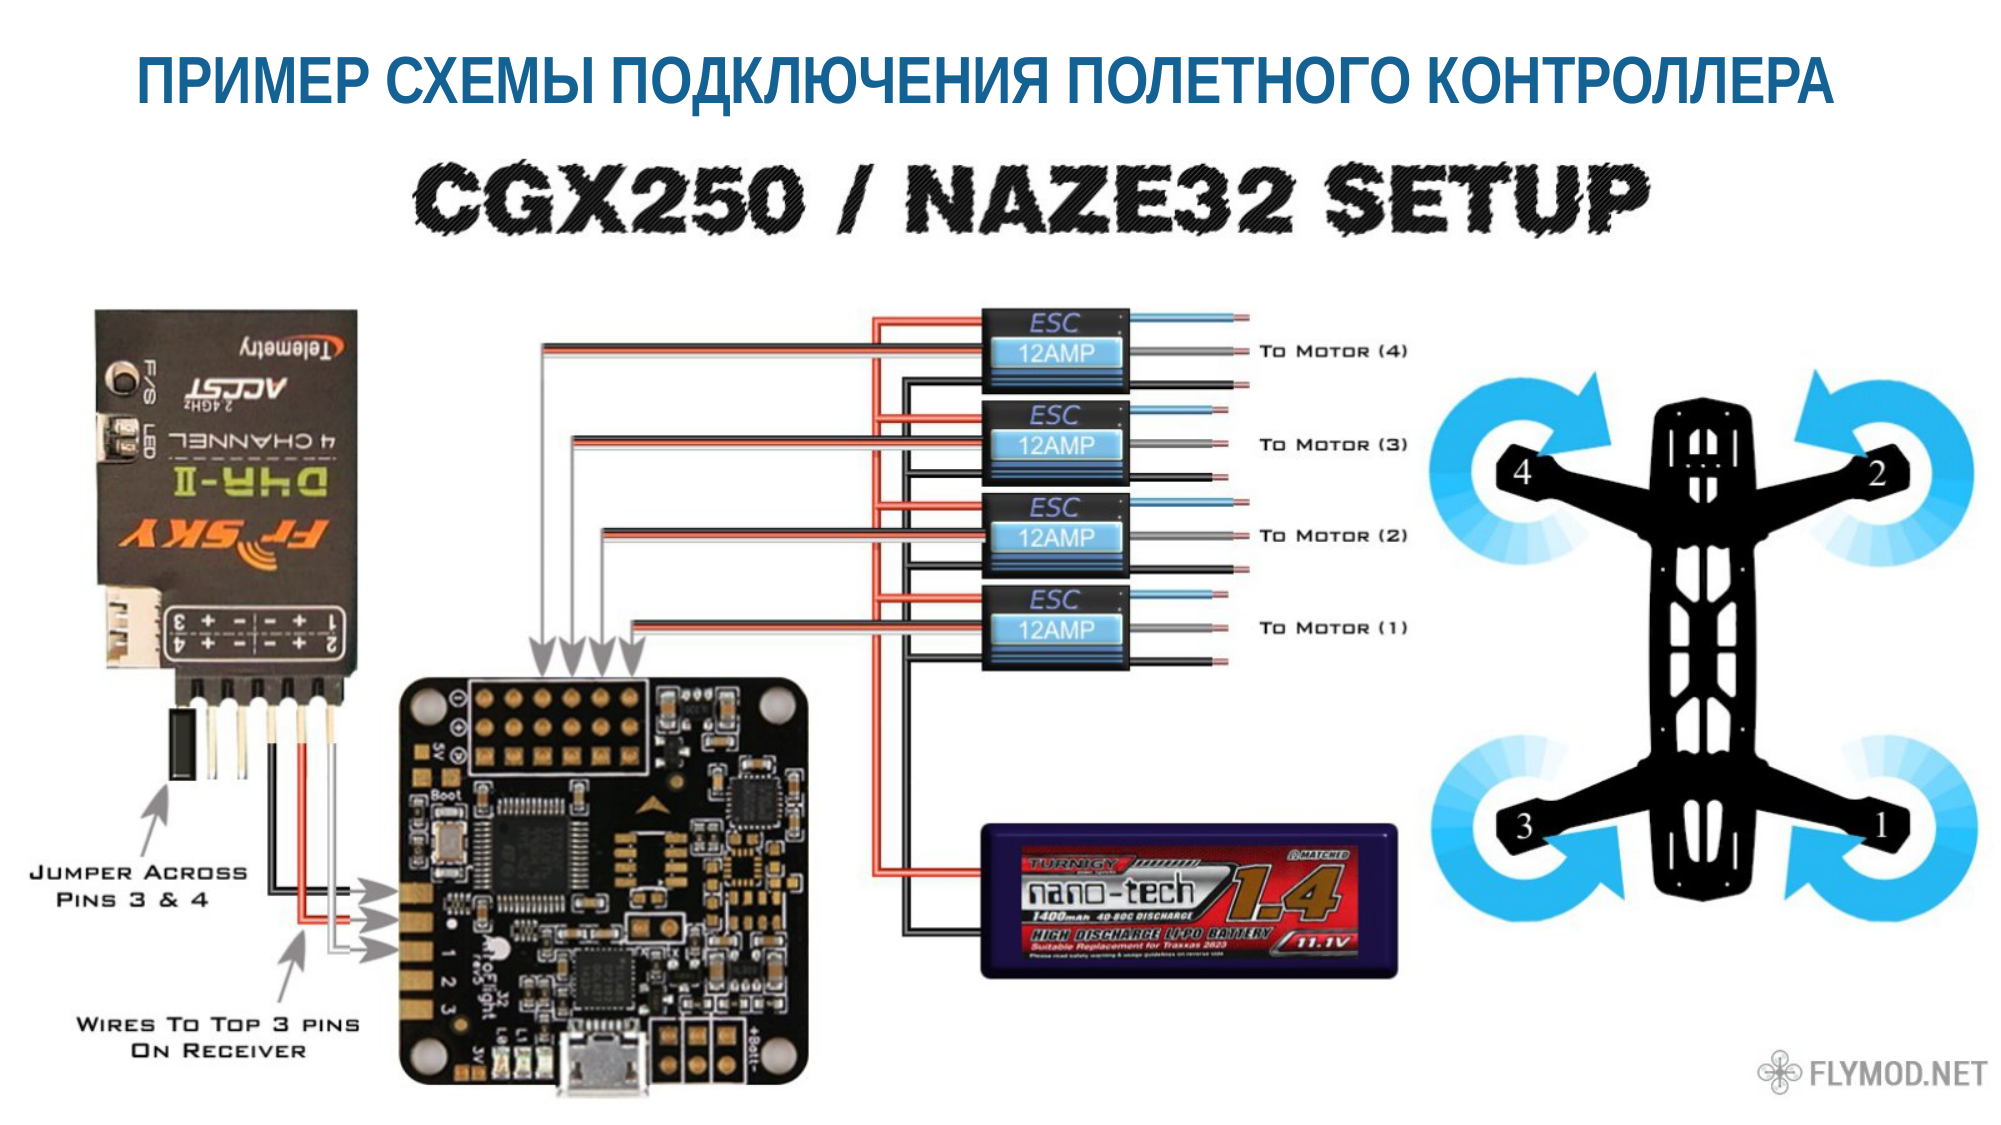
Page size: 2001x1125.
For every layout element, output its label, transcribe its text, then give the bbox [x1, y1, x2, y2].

picture [0, 149, 2000, 1105]
title Пример схемы подключения полетного контроллера [121, 20, 1914, 125]
